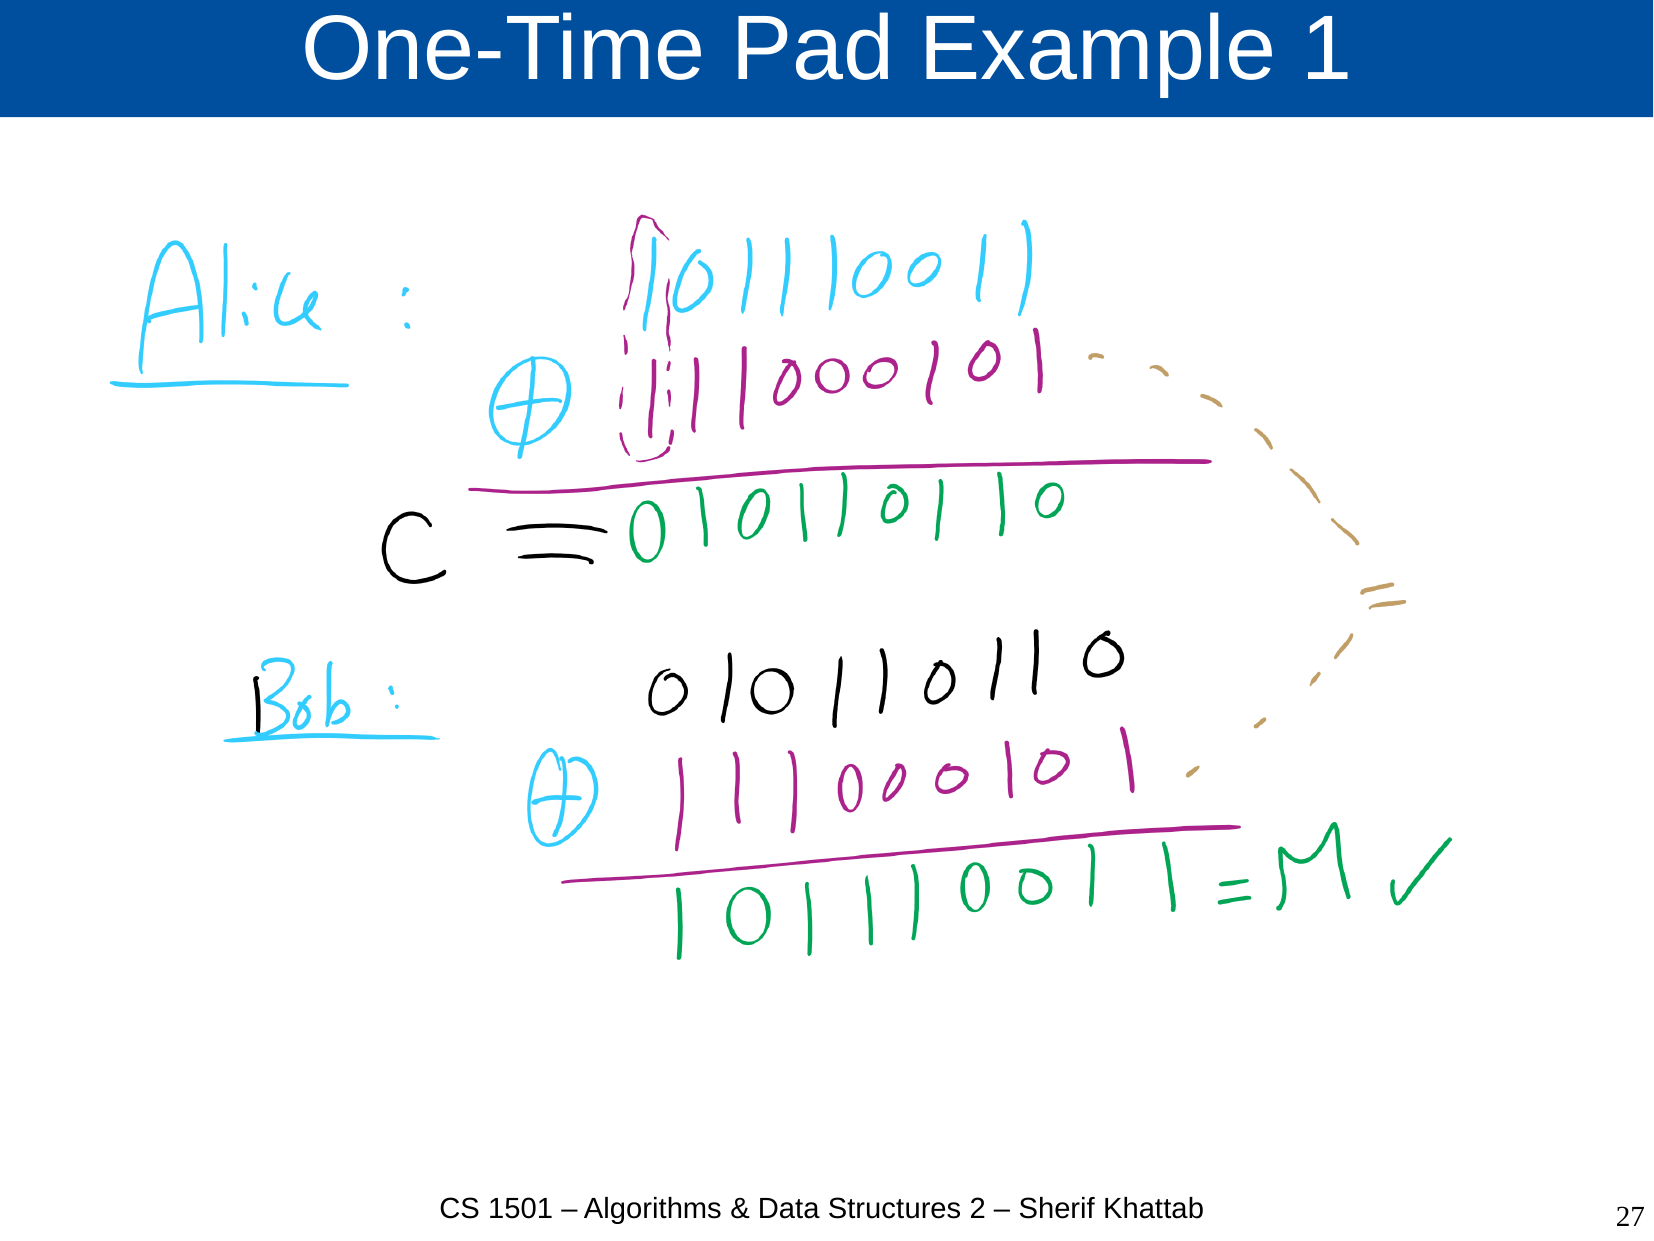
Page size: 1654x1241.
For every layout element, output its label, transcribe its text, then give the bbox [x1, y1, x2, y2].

footer CS 1501 – Algorithms & Data Structures 2 – Sherif Khattab [407, 1191, 1238, 1241]
slide_number 27 [1265, 1199, 1646, 1241]
picture [98, 203, 1463, 1114]
title One-Time Pad Example 1 [0, 0, 1654, 118]
